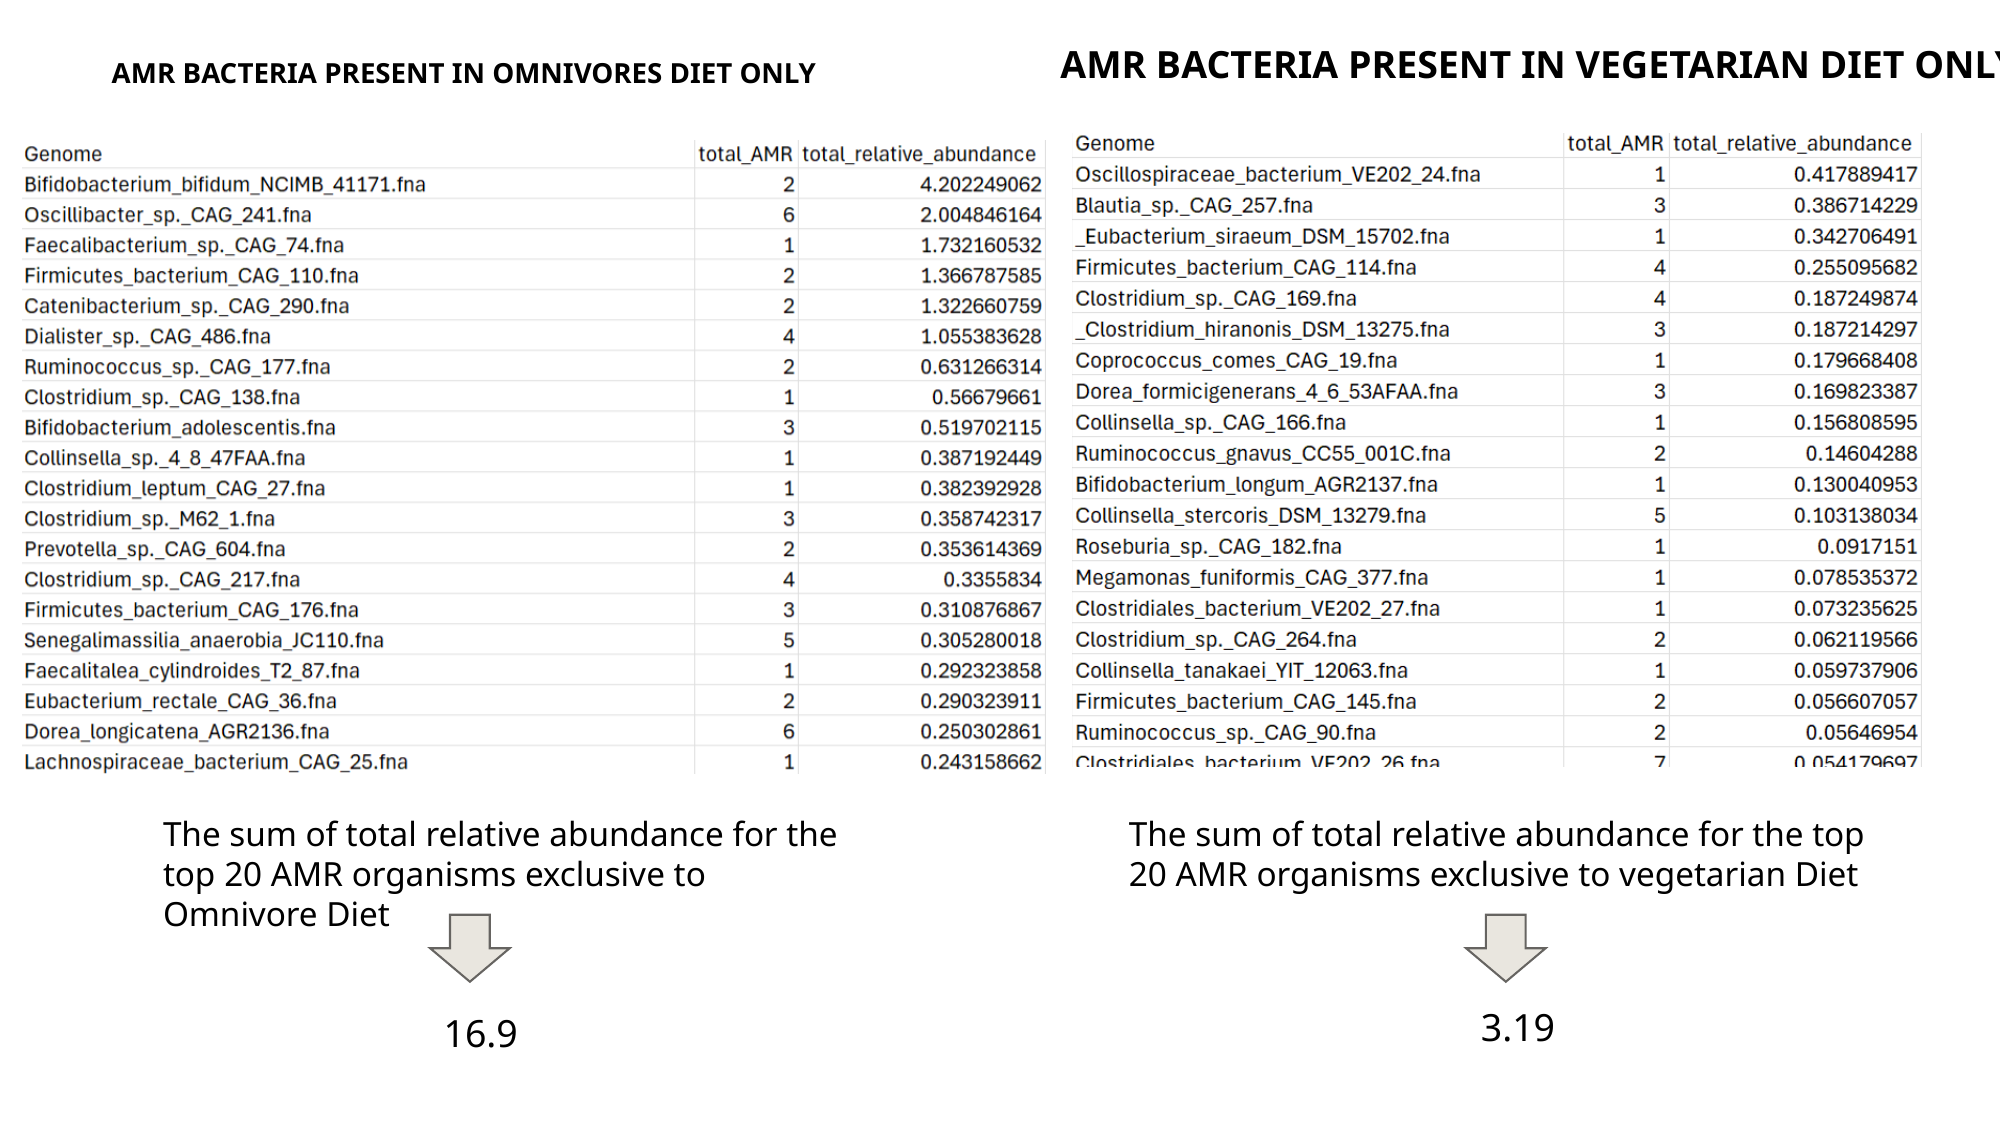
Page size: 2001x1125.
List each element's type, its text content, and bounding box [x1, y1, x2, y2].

text_box 16.9 [428, 1002, 563, 1063]
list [22, 140, 1046, 774]
text_box The sum of total relative abundance for the top 20 AMR organisms exclusive to vegetarian Diet [1114, 805, 1922, 901]
text_box [427, 913, 513, 984]
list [1072, 133, 1922, 767]
title AMR Bacteria present in omnivores diet only [96, 44, 895, 105]
text_box AMR BACTERIA PRESENT IN VEGETARIAN DIET ONLY [1045, 33, 2000, 94]
text_box [1463, 913, 1549, 984]
text_box 3.19 [1466, 996, 1600, 1057]
text_box The sum of total relative abundance for the top 20 AMR organisms exclusive to Omnivore Diet [148, 805, 872, 941]
